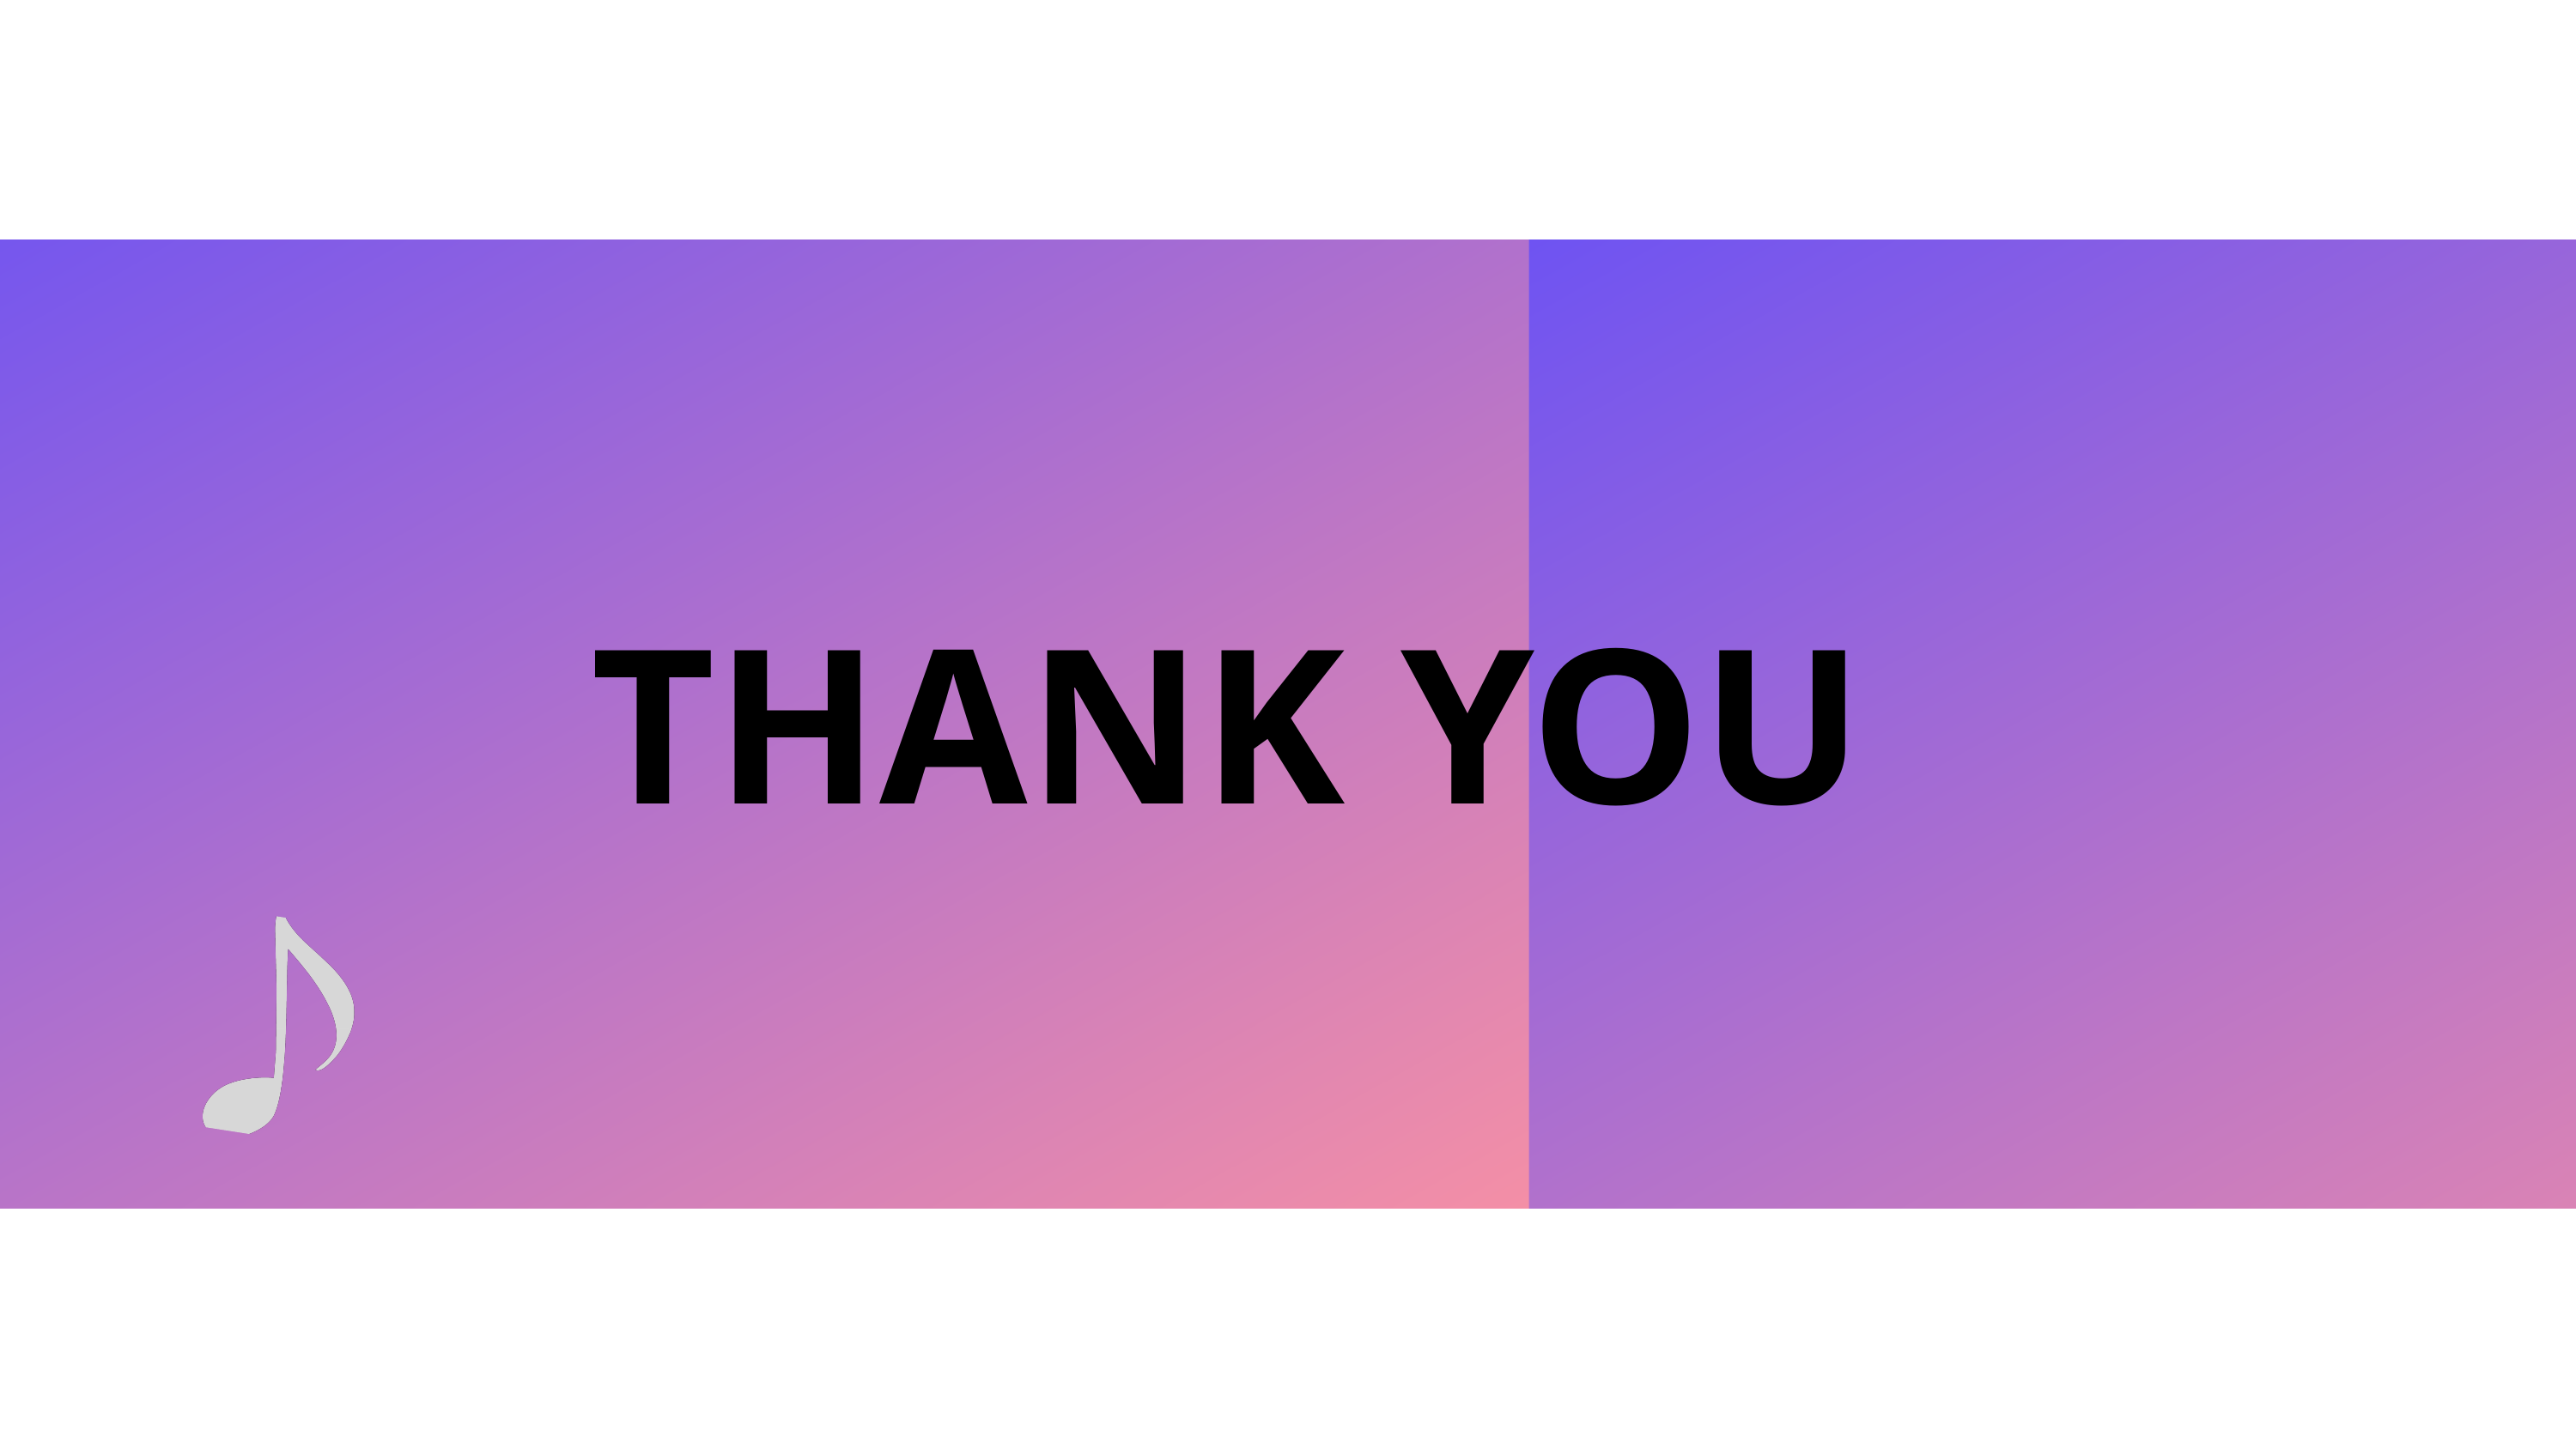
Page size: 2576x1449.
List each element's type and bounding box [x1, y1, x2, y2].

text_box [0, 239, 2576, 1210]
